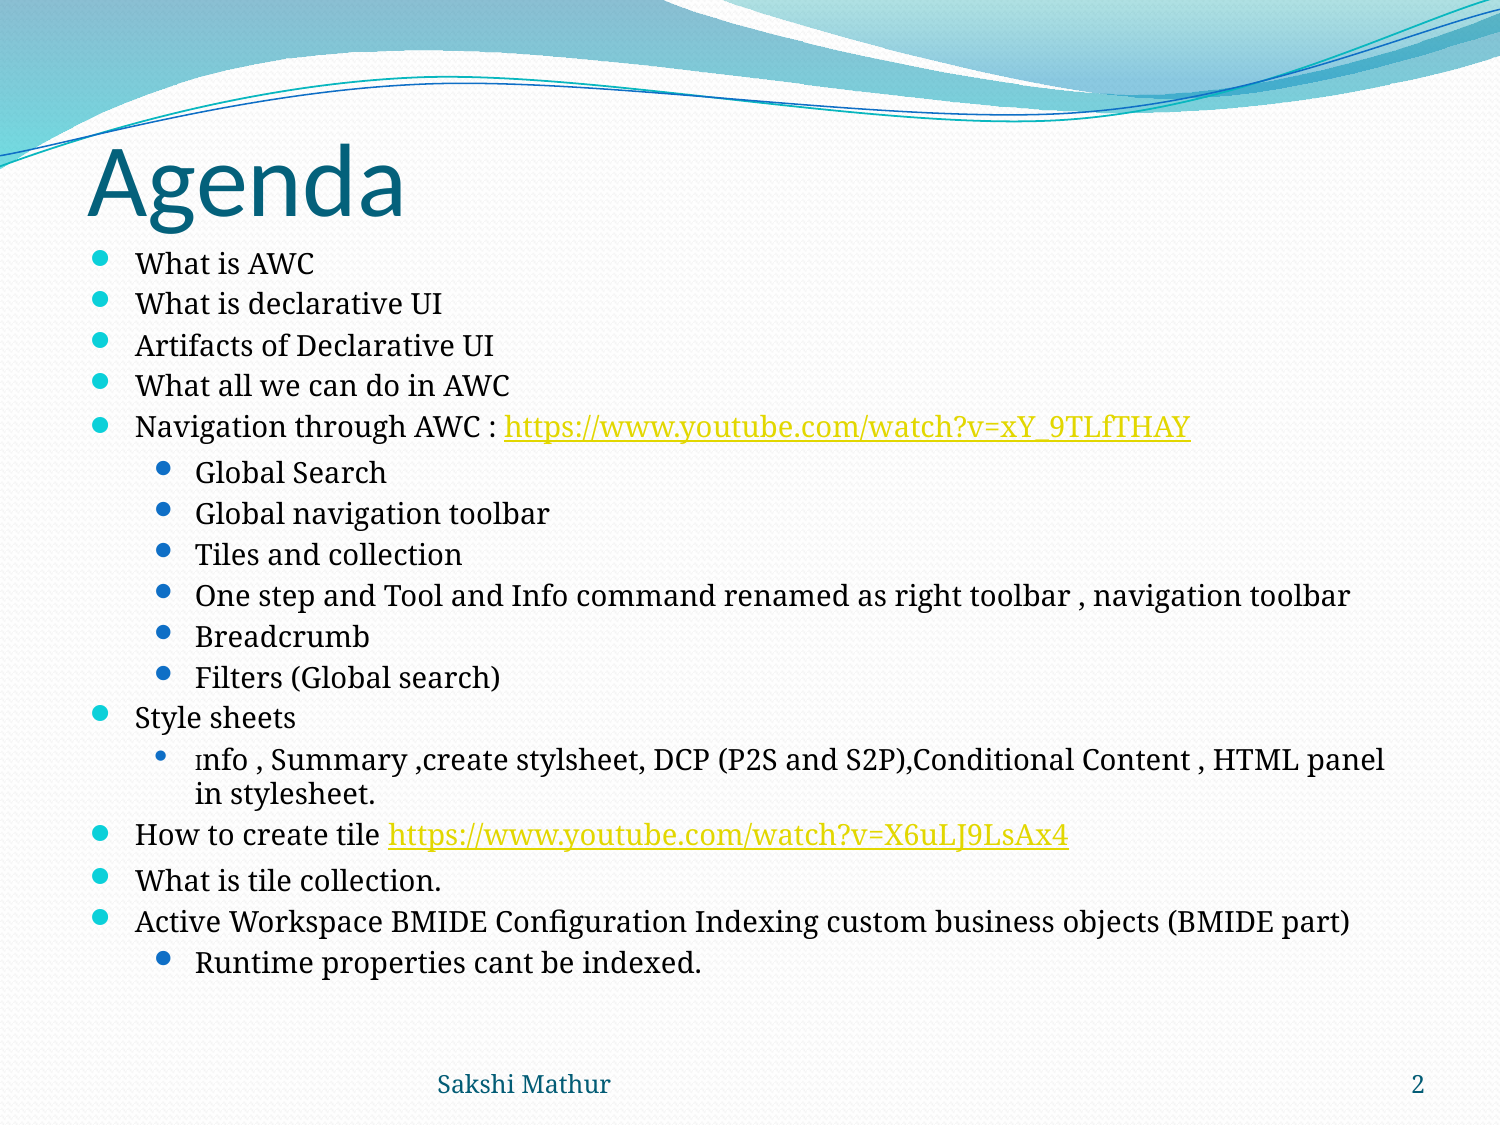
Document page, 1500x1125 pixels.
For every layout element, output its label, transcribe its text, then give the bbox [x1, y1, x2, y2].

list What is AWC What is declarative UI Artifacts of Declarative UI What all we can do in AWC Navigation through AWC : https://www.youtube.com/watch?v=xY_9TLfTHAY Global Search Global navigation toolbar Tiles and collection One step and Tool and Info command renamed as right toolbar , navigation toolbar Breadcrumb Filters (Global search) Style sheets Info , Summary ,create stylsheet, DCP (P2S and S2P),Conditional Content , HTML panel in stylesheet. How to create tile https://www.youtube.com/watch?v=X6uLJ9LsAx4 What is tile collection. Active Workspace BMIDE Configuration Indexing custom business objects (BMIDE part) Runtime properties cant be indexed. [75, 237, 1425, 1030]
footer Sakshi Mathur [437, 1042, 988, 1103]
title Agenda [87, 50, 1438, 238]
slide_number 2 [1299, 1042, 1425, 1103]
